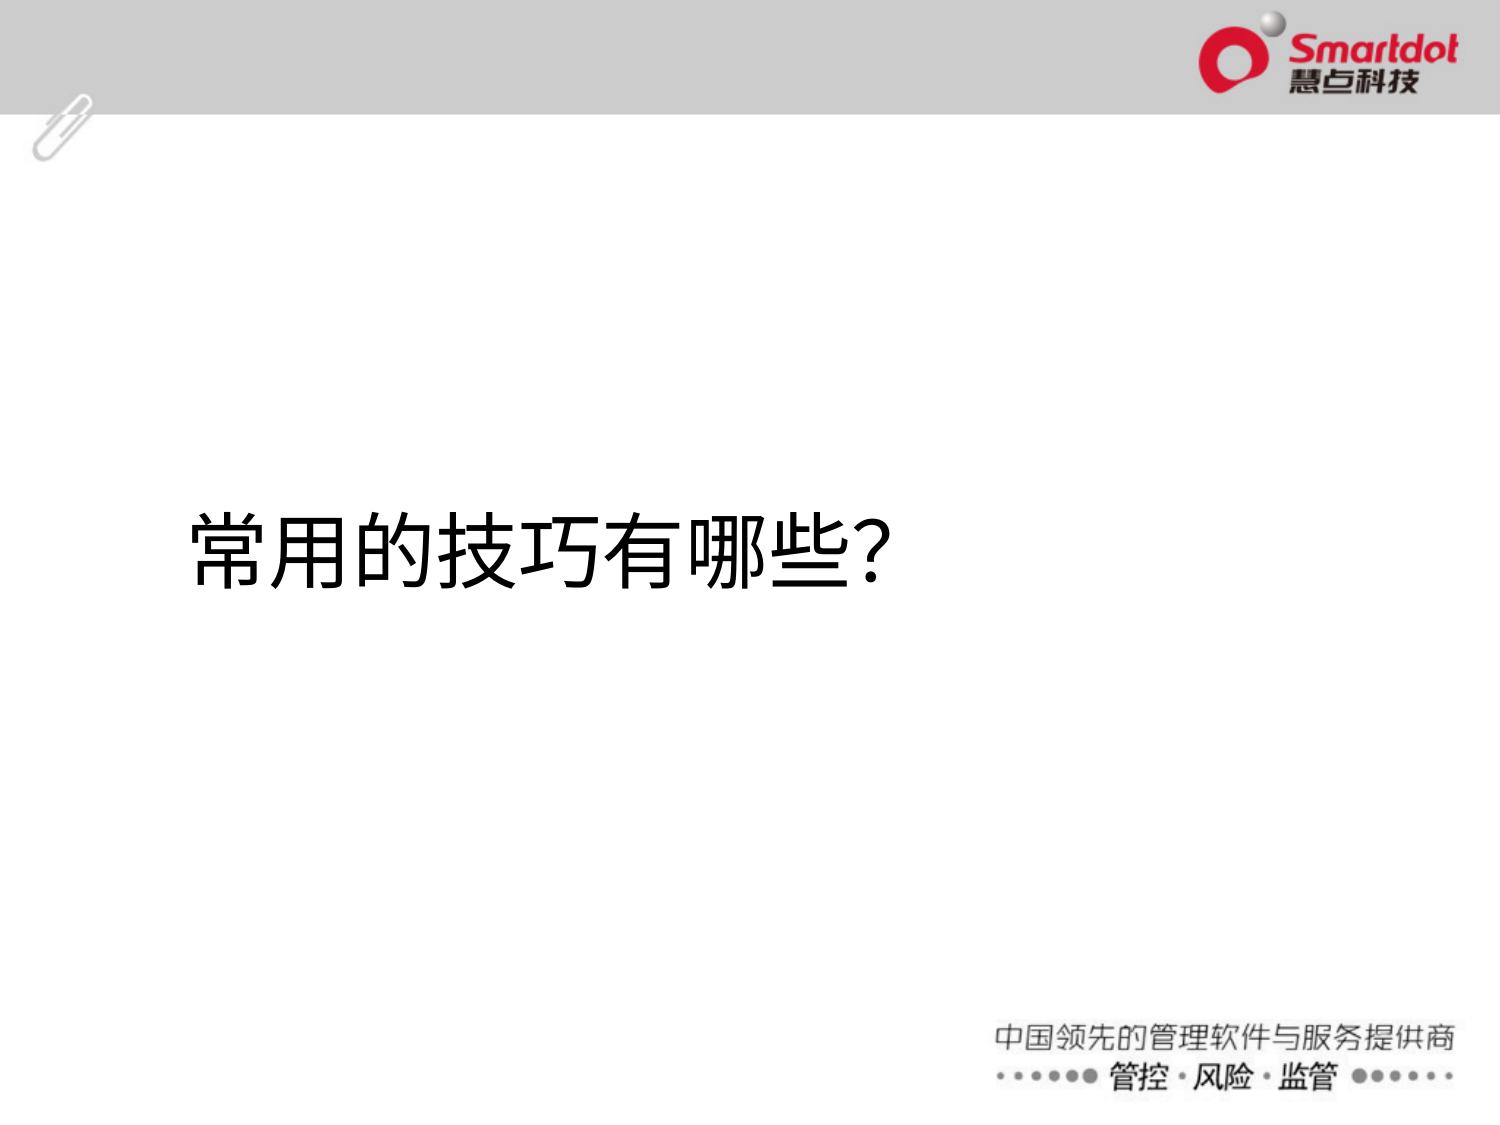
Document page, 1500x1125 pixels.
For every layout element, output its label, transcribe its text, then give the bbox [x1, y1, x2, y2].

picture [0, 0, 1500, 1125]
text_box 常用的技巧有哪些？ [171, 491, 1329, 607]
